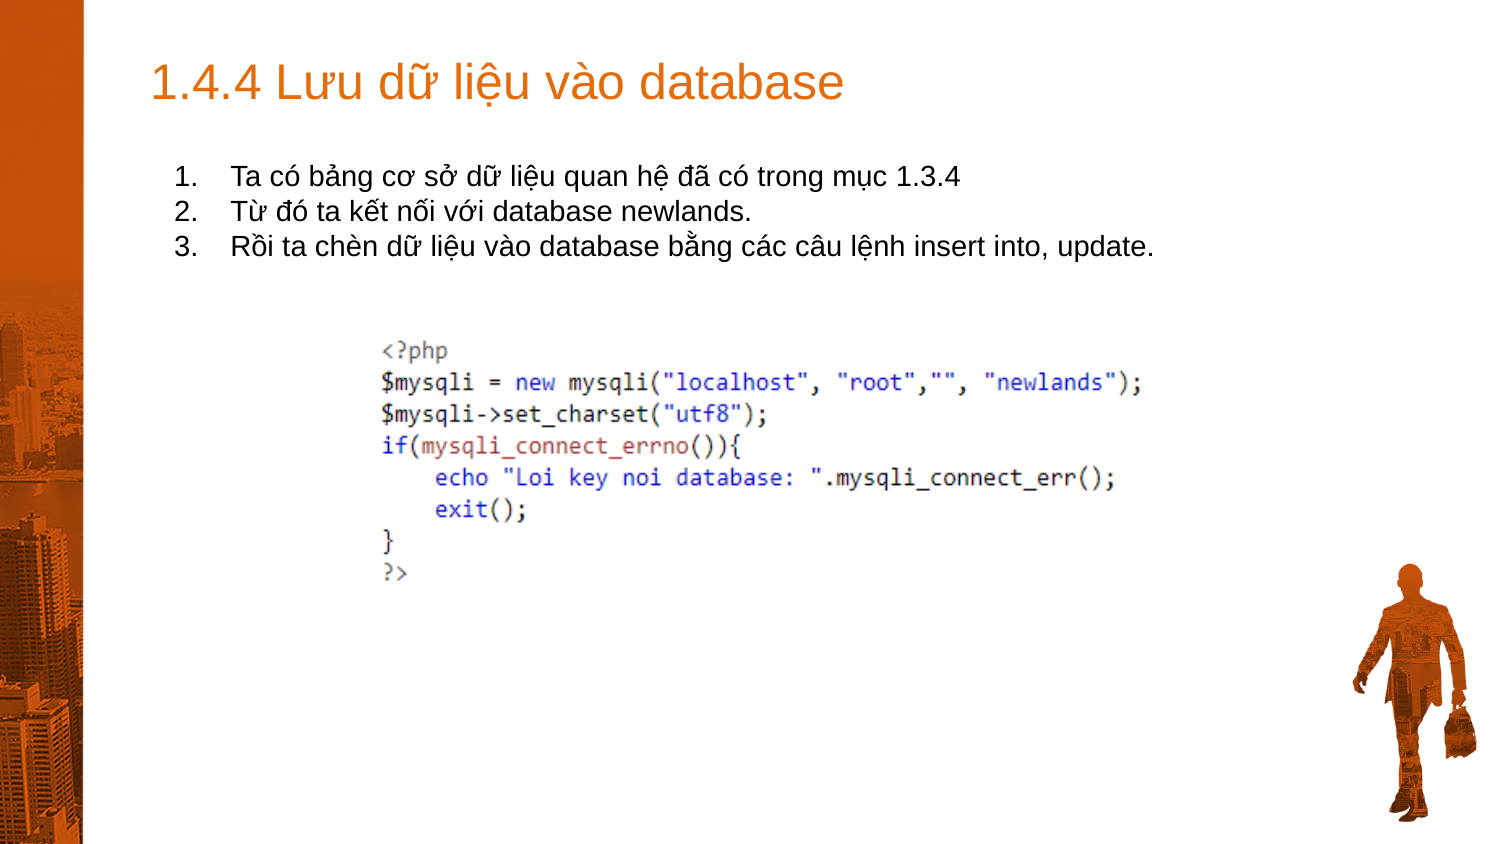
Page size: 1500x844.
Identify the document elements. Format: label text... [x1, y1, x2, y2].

picture [0, 0, 1500, 844]
text_box Ta có bảng cơ sở dữ liệu quan hệ đã có trong mục 1.3.4 Từ đó ta kết nối với database newlands. Rồi ta chèn dữ liệu vào database bằng các câu lệnh insert into, update. [159, 150, 1447, 305]
list 1.4.4 Lưu dữ liệu vào database [135, 32, 1500, 127]
